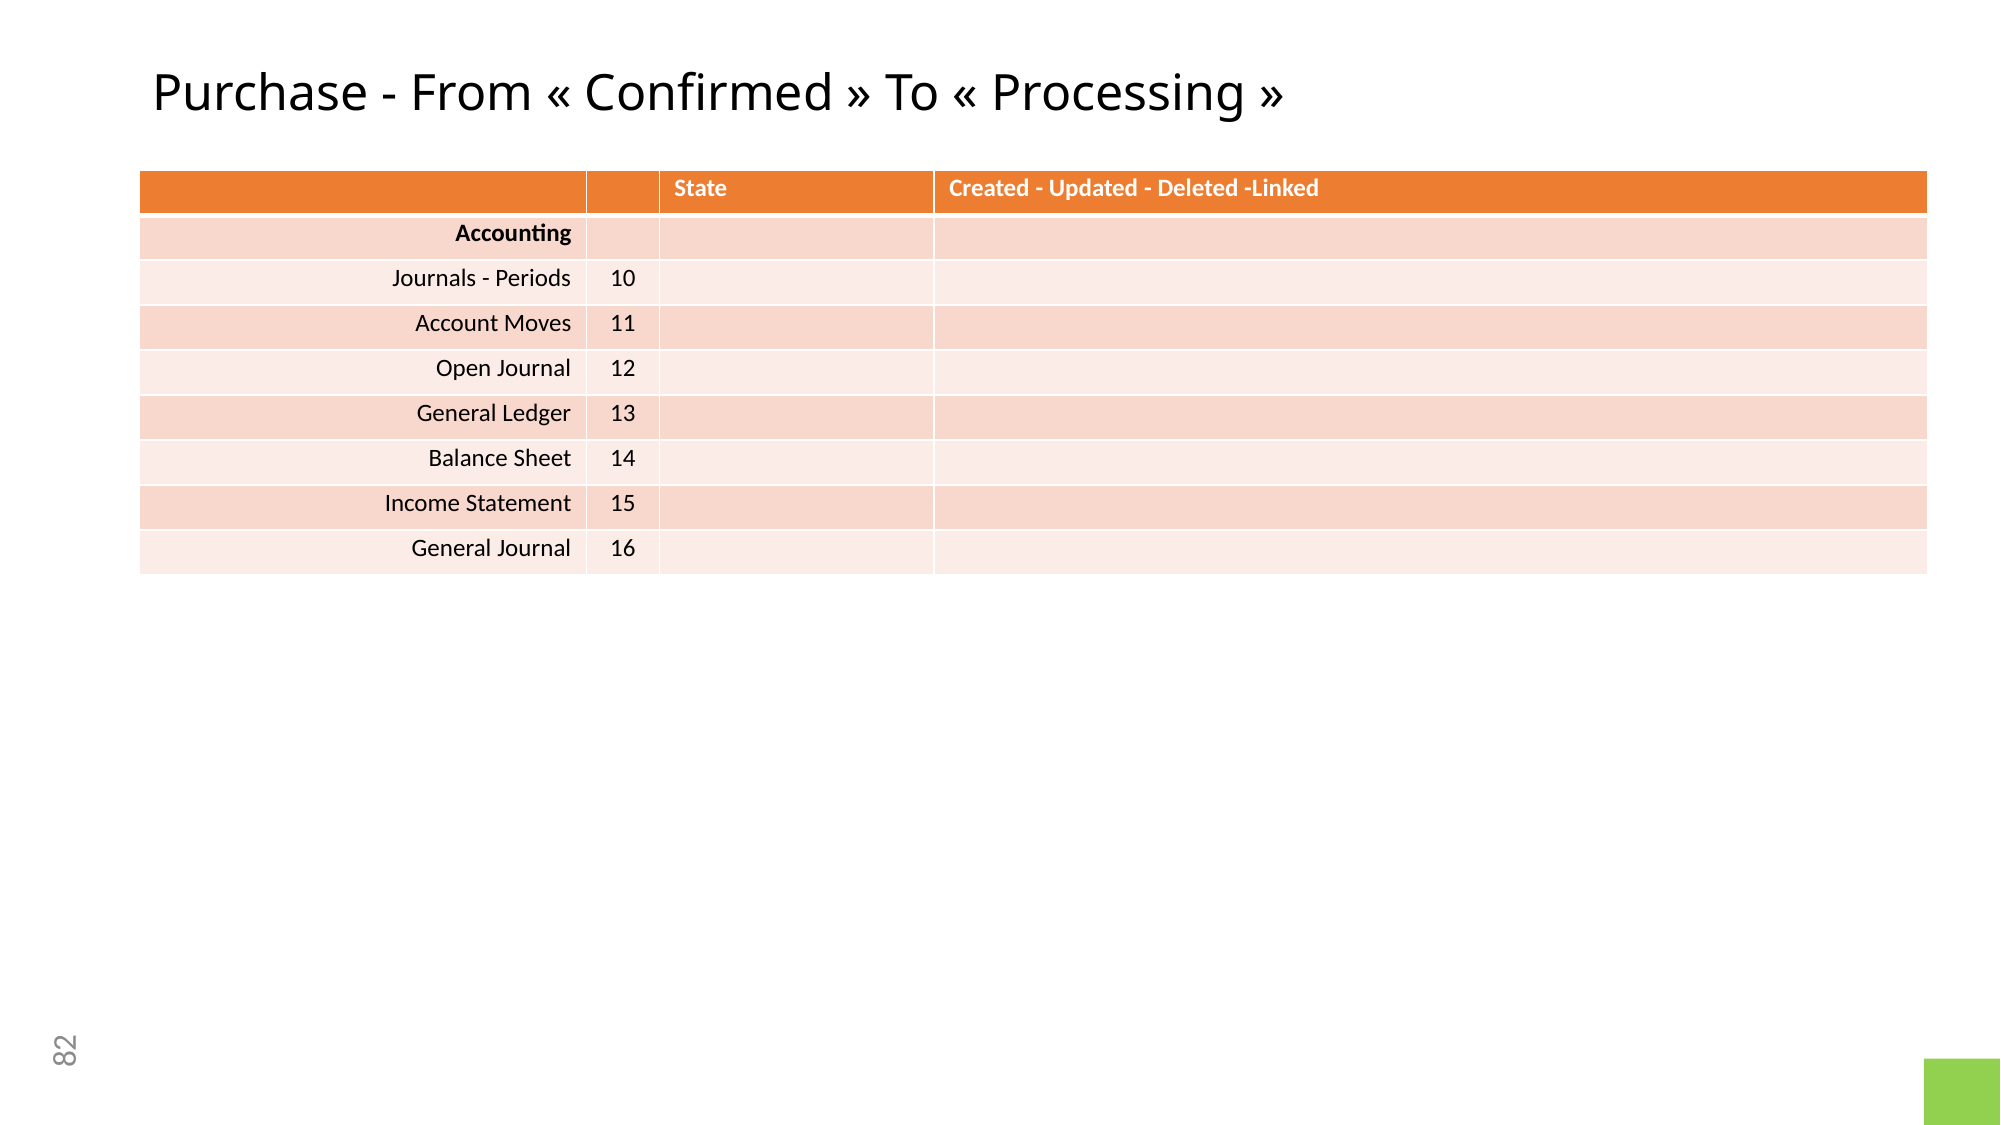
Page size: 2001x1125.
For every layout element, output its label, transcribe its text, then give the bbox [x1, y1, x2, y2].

table_cell 14 [587, 441, 659, 484]
table_cell 12 [587, 351, 659, 394]
table_header Created - Updated - Deleted -Linked [935, 171, 1927, 213]
table_cell 15 [587, 486, 659, 529]
table_cell [935, 218, 1927, 259]
table_cell General Journal [140, 531, 586, 574]
table_cell [660, 396, 933, 439]
table_cell [935, 486, 1927, 529]
table_cell Income Statement [140, 486, 586, 529]
slide_number 82 [32, 995, 93, 1108]
table_cell [660, 441, 933, 484]
table_cell General Ledger [140, 396, 586, 439]
table_cell [660, 306, 933, 349]
table_cell Journals - Periods [140, 261, 586, 304]
table_cell Open Journal [140, 351, 586, 394]
table_cell 11 [587, 306, 659, 349]
table_cell [660, 218, 933, 259]
table_cell Account Moves [140, 306, 586, 349]
table_header [140, 171, 586, 213]
table_cell Balance Sheet [140, 441, 586, 484]
table_cell [935, 441, 1927, 484]
table_cell 13 [587, 396, 659, 439]
table_cell [660, 531, 933, 574]
table_cell [587, 218, 659, 259]
table_cell [935, 351, 1927, 394]
table_header [587, 171, 659, 213]
table_header State [660, 171, 933, 213]
table_cell [935, 396, 1927, 439]
text_box [1923, 1058, 2000, 1125]
table_cell [935, 306, 1927, 349]
table_cell 10 [587, 261, 659, 304]
table_cell 16 [587, 531, 659, 574]
table_cell [935, 531, 1927, 574]
table_cell [935, 261, 1927, 304]
table_cell [660, 486, 933, 529]
table_cell [660, 261, 933, 304]
table_cell [660, 351, 933, 394]
title Purchase - From « Confirmed » To « Processing » [137, 59, 1863, 136]
table_cell Accounting [140, 218, 586, 259]
